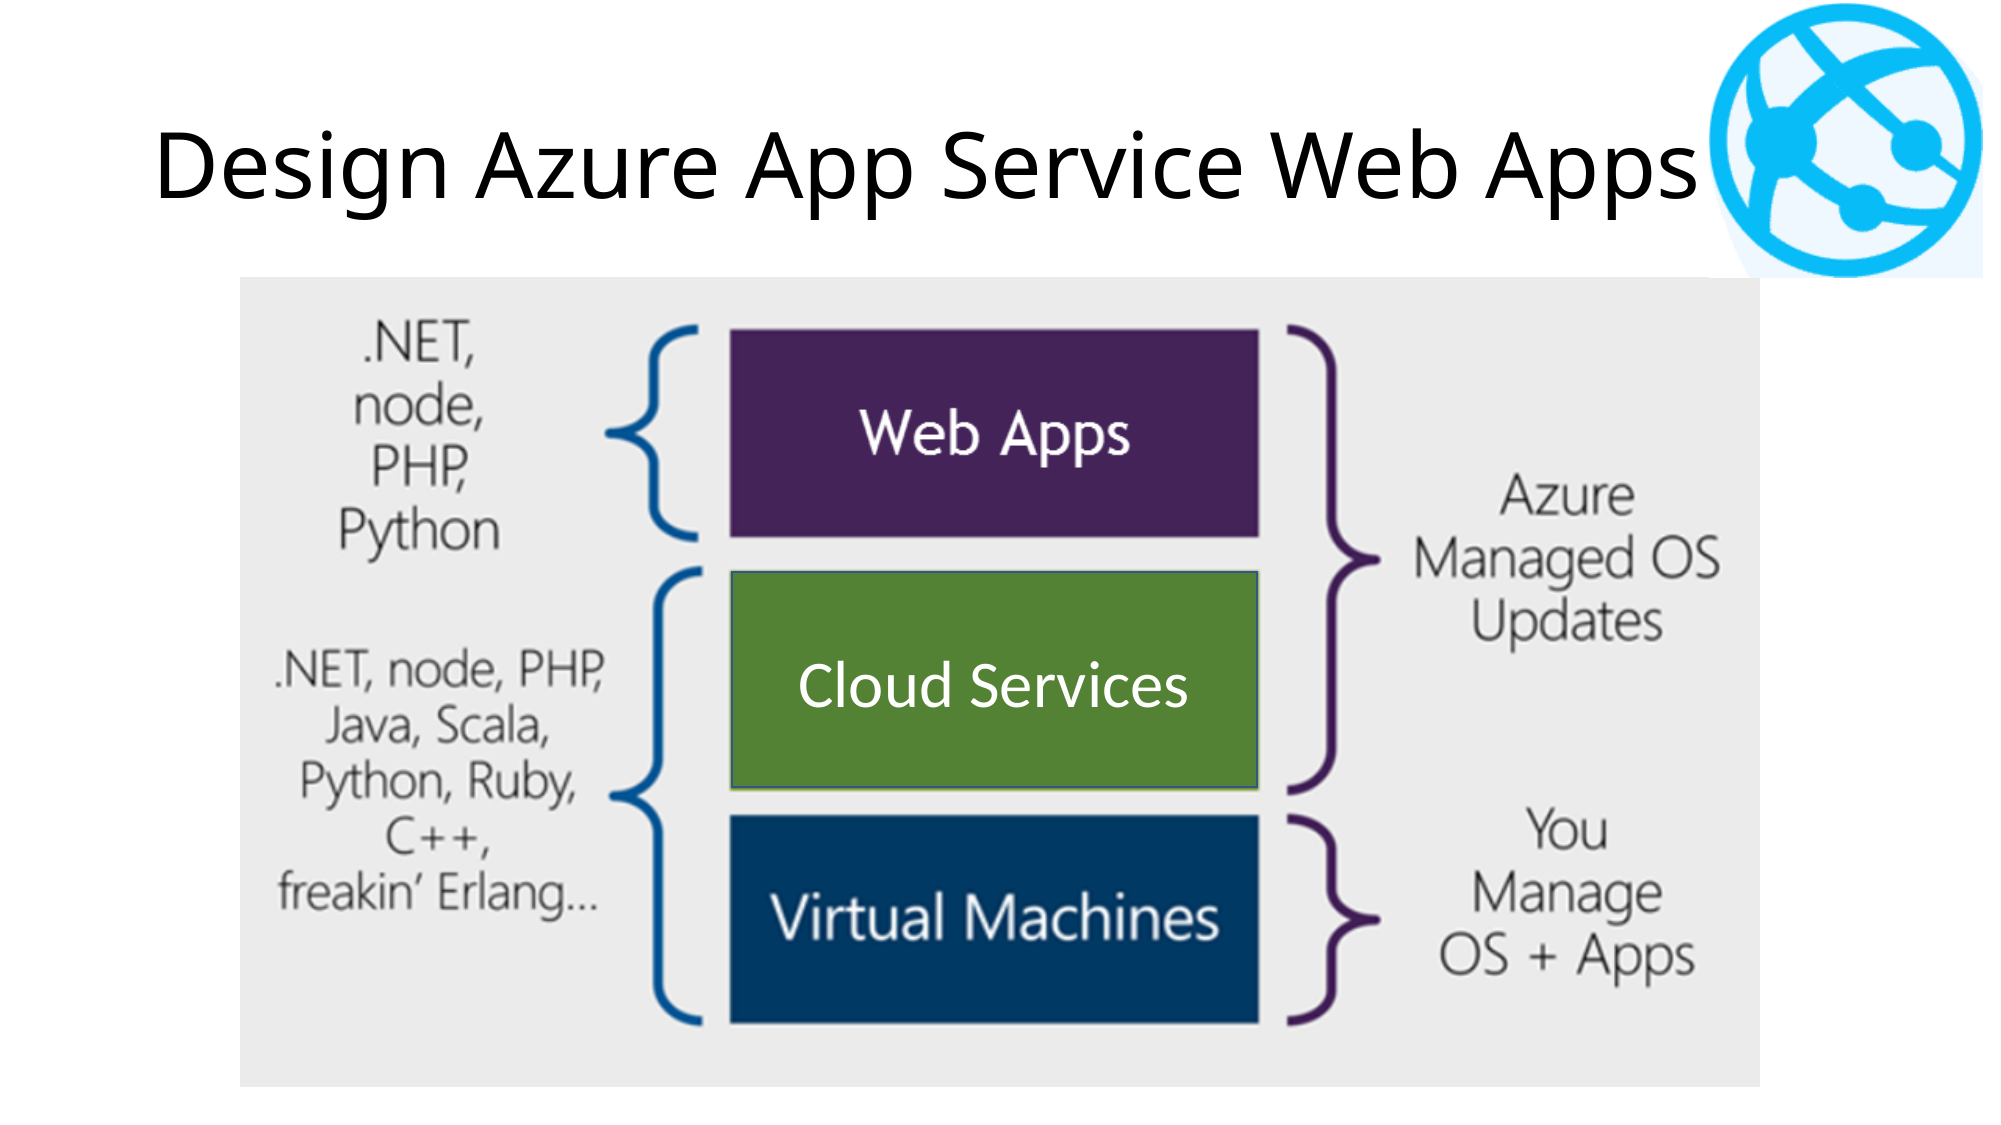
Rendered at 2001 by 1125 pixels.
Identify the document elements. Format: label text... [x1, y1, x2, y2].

picture [240, 3, 1983, 1087]
title Design Azure App Service Web Apps [137, 59, 1709, 278]
